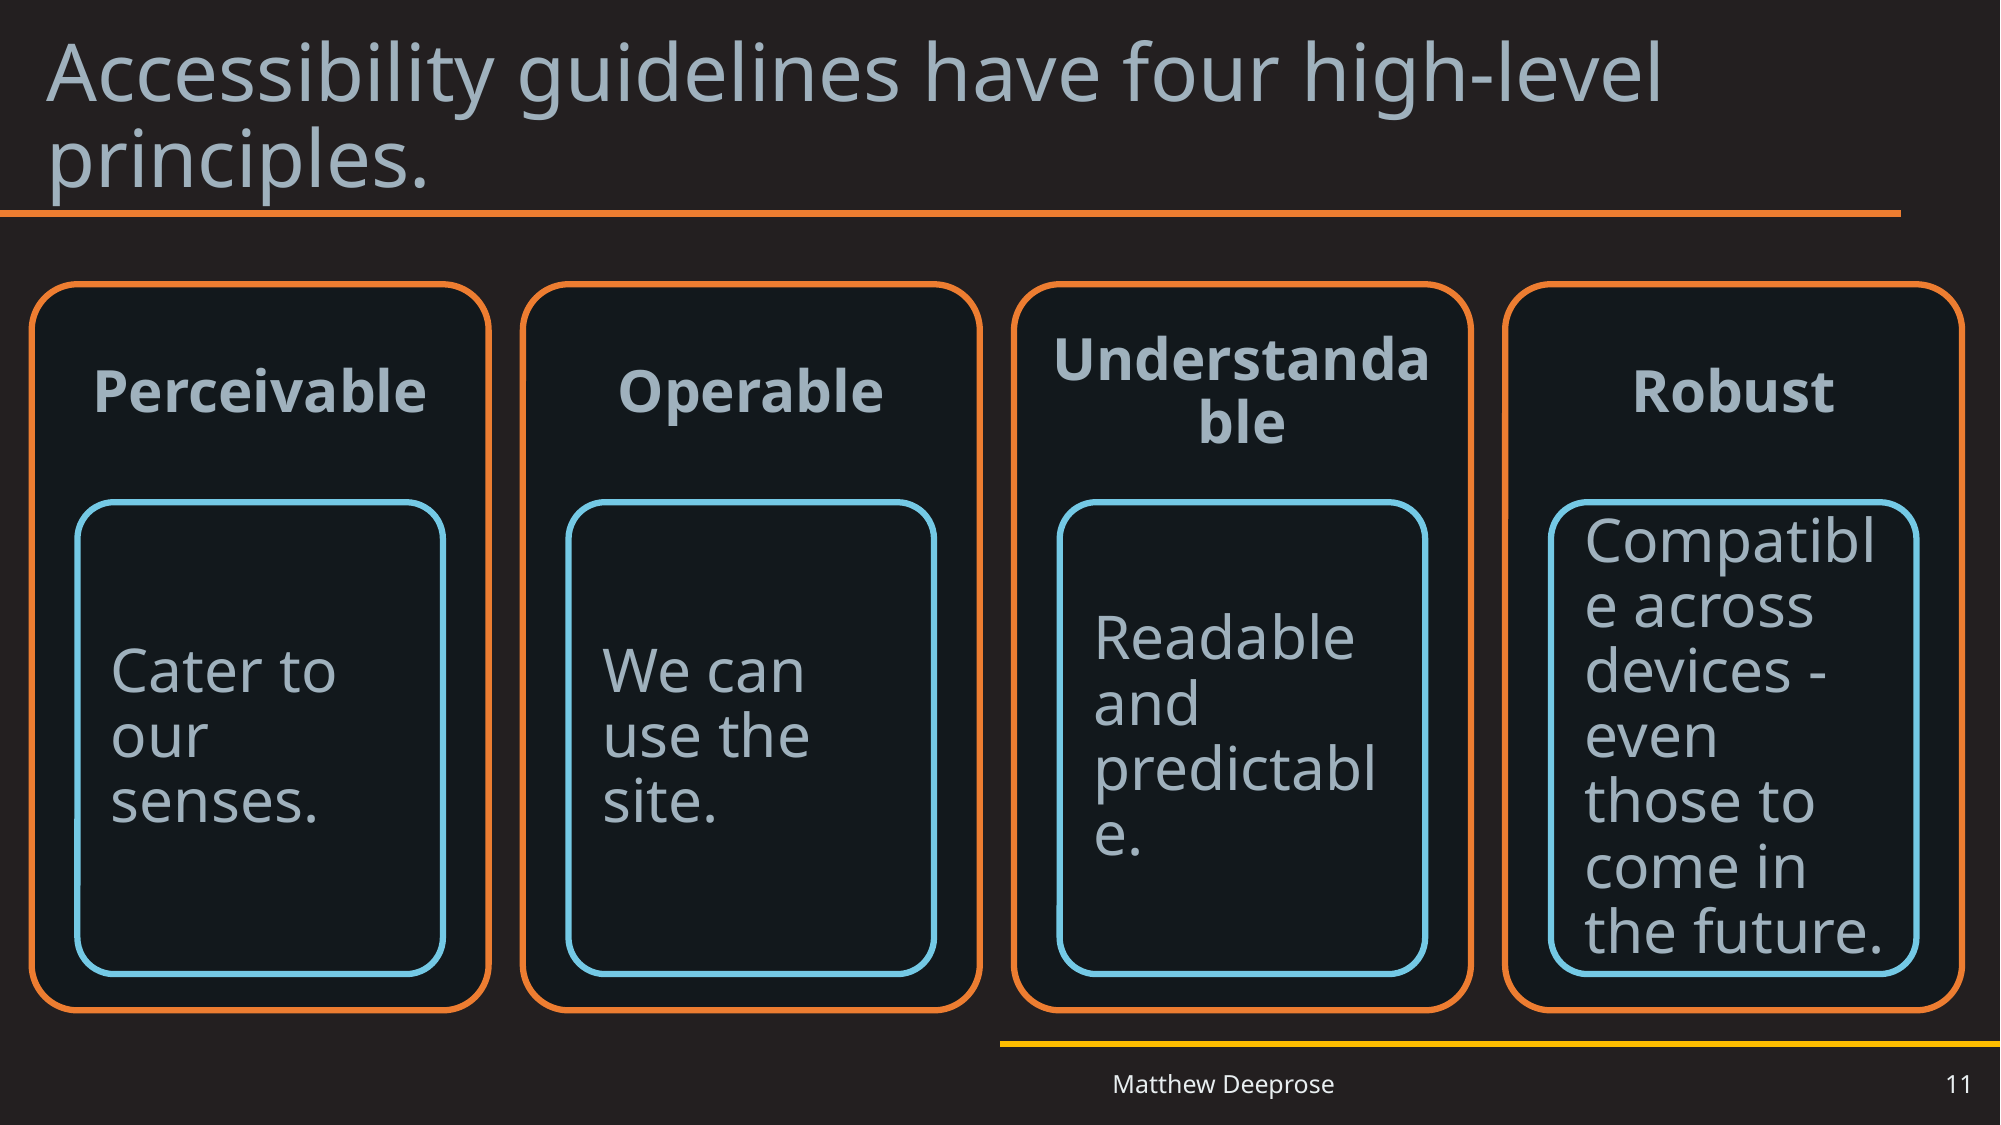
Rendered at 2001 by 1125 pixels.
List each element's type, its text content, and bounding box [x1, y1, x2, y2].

footer Matthew Deeprose [1097, 1055, 1803, 1117]
title Accessibility guidelines have four high-level principles. [31, 24, 1963, 214]
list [31, 284, 1963, 1011]
slide_number 11 [1840, 1055, 1989, 1117]
